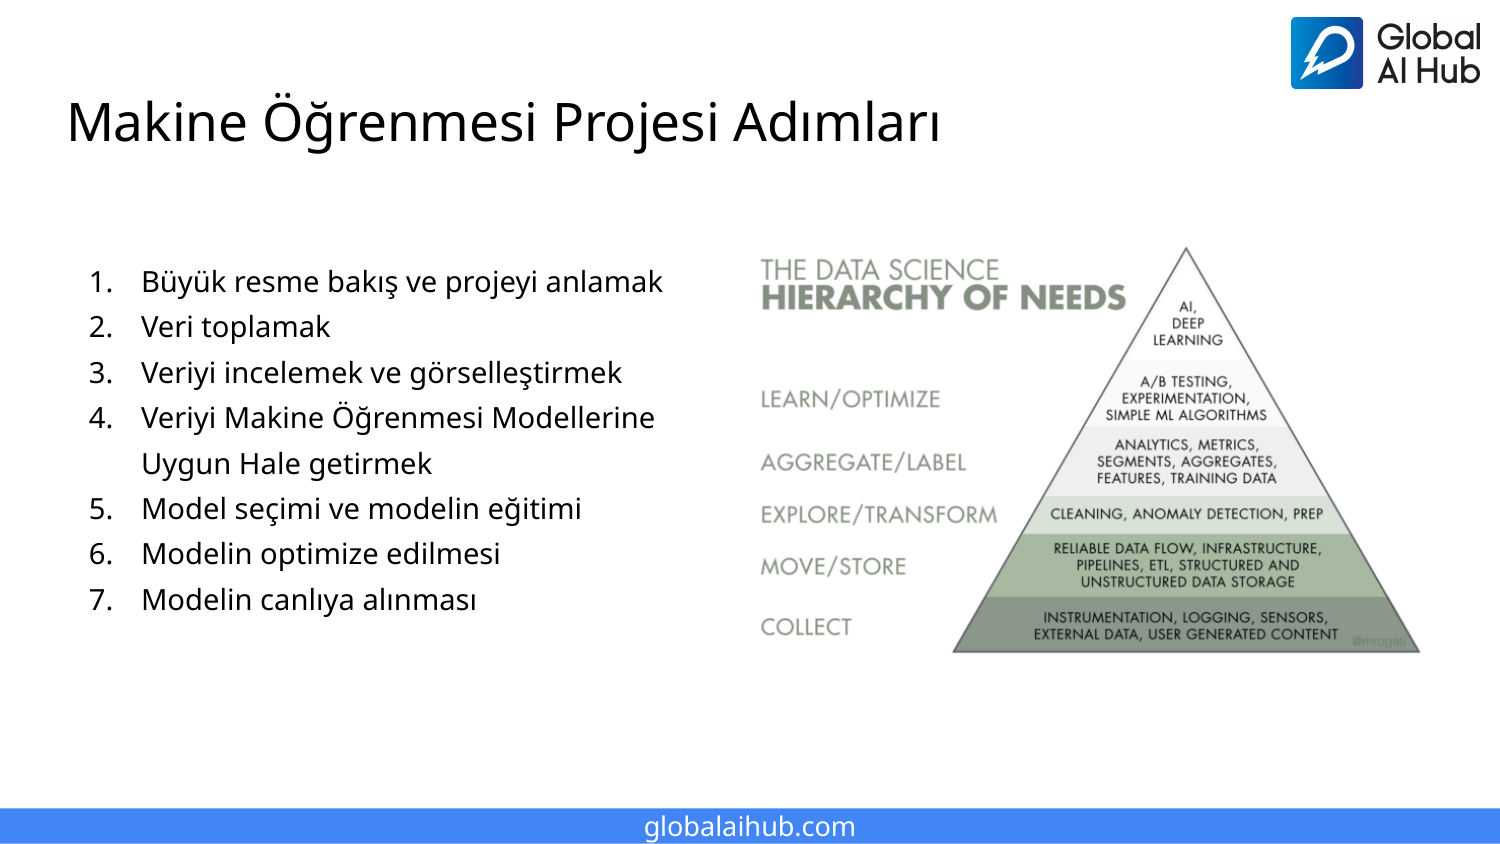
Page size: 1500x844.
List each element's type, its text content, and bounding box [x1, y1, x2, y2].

list Büyük resme bakış ve projeyi anlamak Veri toplamak Veriyi incelemek ve görselleştirmek Veriyi Makine Öğrenmesi Modellerine Uygun Hale getirmek Model seçimi ve modelin eğitimi Modelin optimize edilmesi Modelin canlıya alınması [51, 237, 710, 692]
picture [1295, 17, 1480, 89]
title Makine Öğrenmesi Projesi Adımları [51, 72, 1449, 167]
picture [739, 225, 1450, 680]
